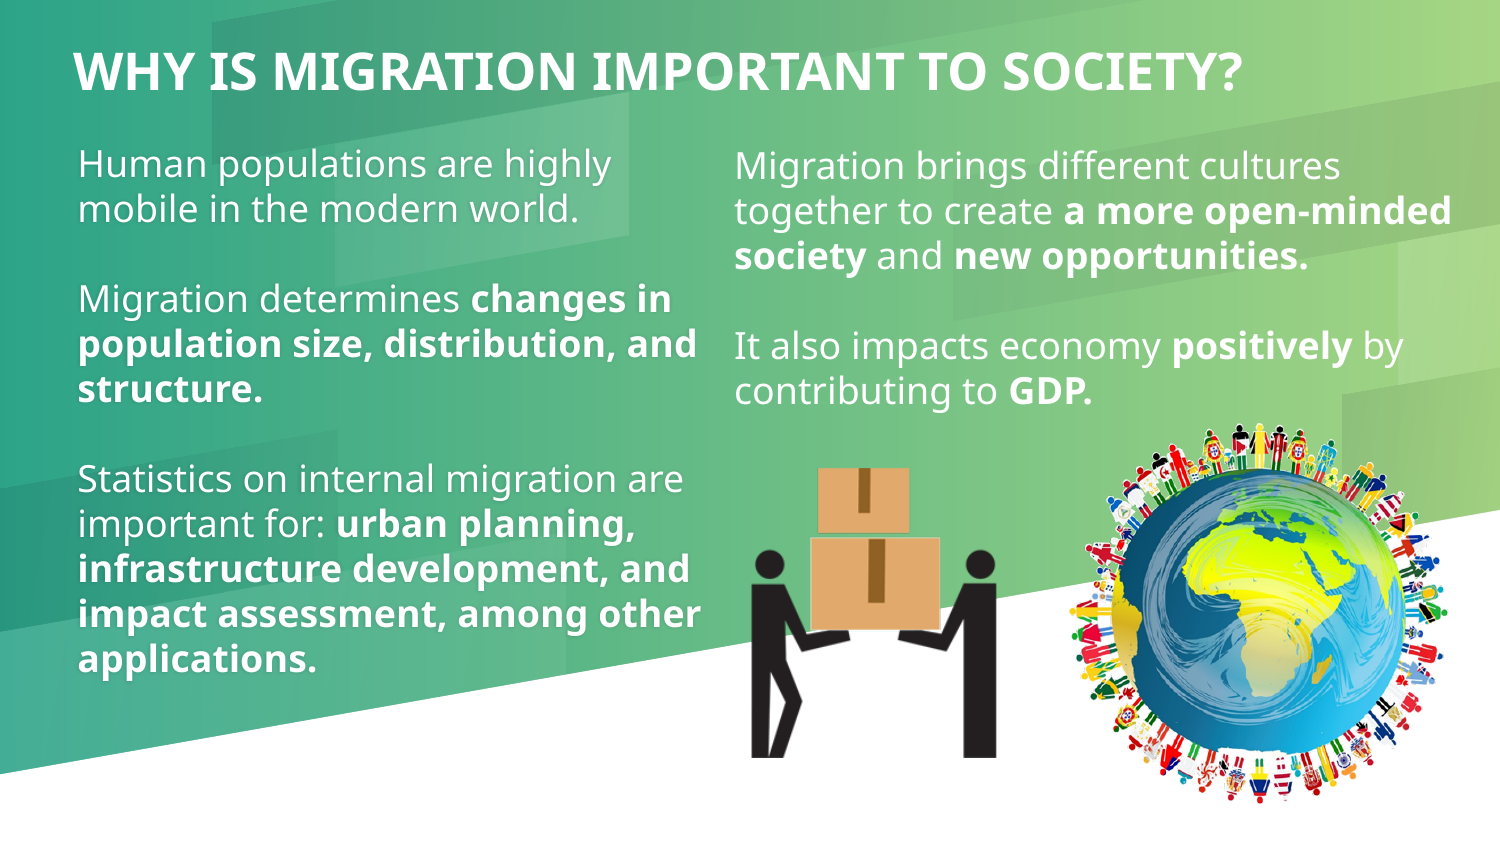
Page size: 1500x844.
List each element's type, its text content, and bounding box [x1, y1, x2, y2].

title Human populations are highly mobile in the modern world. Migration determines changes in population size, distribution, and structure. Statistics on internal migration are important for: urban planning, infrastructure development, and impact assessment, among other applications. [77, 109, 709, 711]
text_box WHY IS MIGRATION IMPORTANT TO SOCIETY? [58, 14, 1500, 109]
text_box Migration brings different cultures together to create a more open-minded society and new opportunities. It also impacts economy positively by contributing to GDP. [719, 126, 1500, 706]
picture [729, 468, 1019, 759]
picture [1067, 423, 1449, 804]
